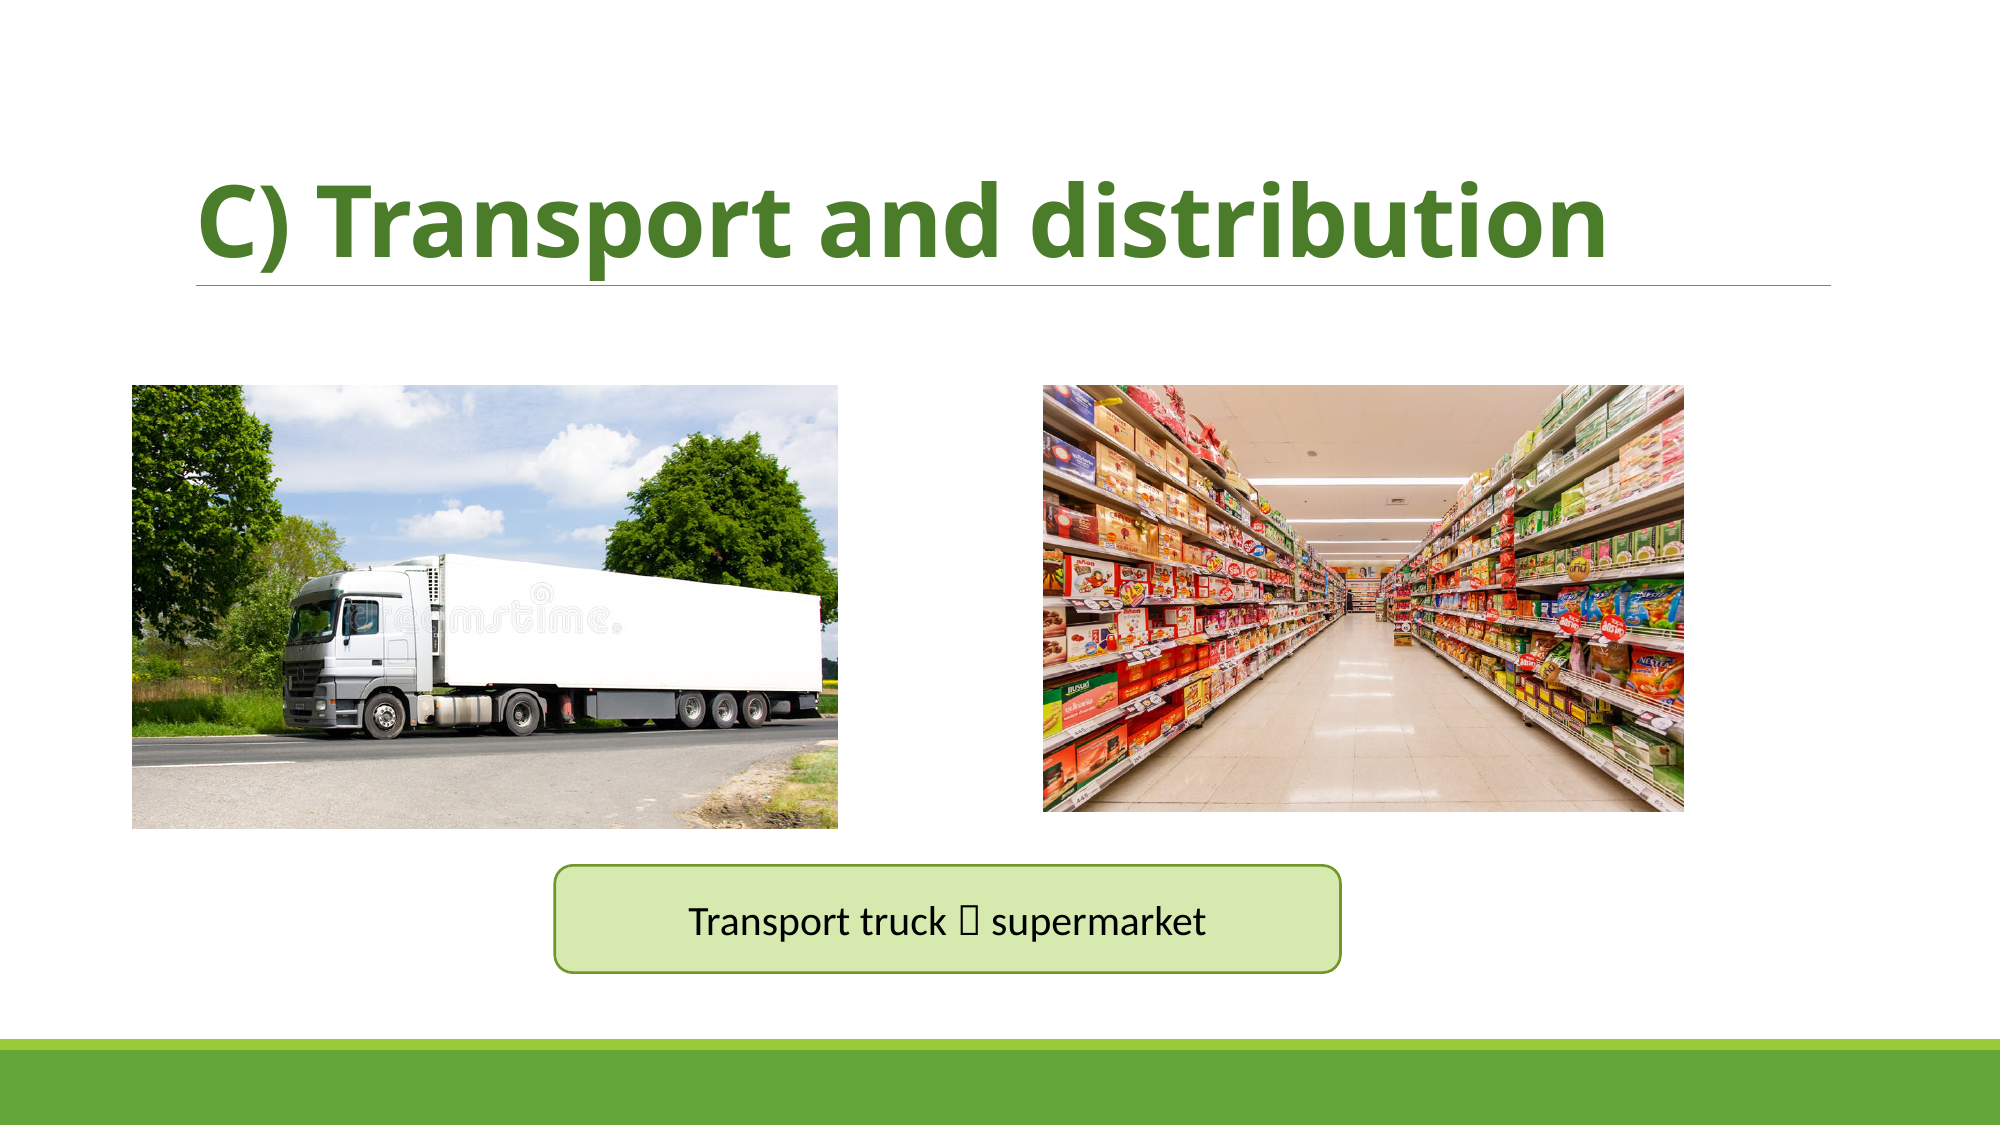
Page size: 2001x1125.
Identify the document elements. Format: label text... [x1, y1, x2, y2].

text_box Transport truck  supermarket [553, 864, 1342, 974]
picture [1043, 384, 1684, 813]
picture [131, 384, 839, 829]
title C) Transport and distribution [180, 47, 1830, 285]
